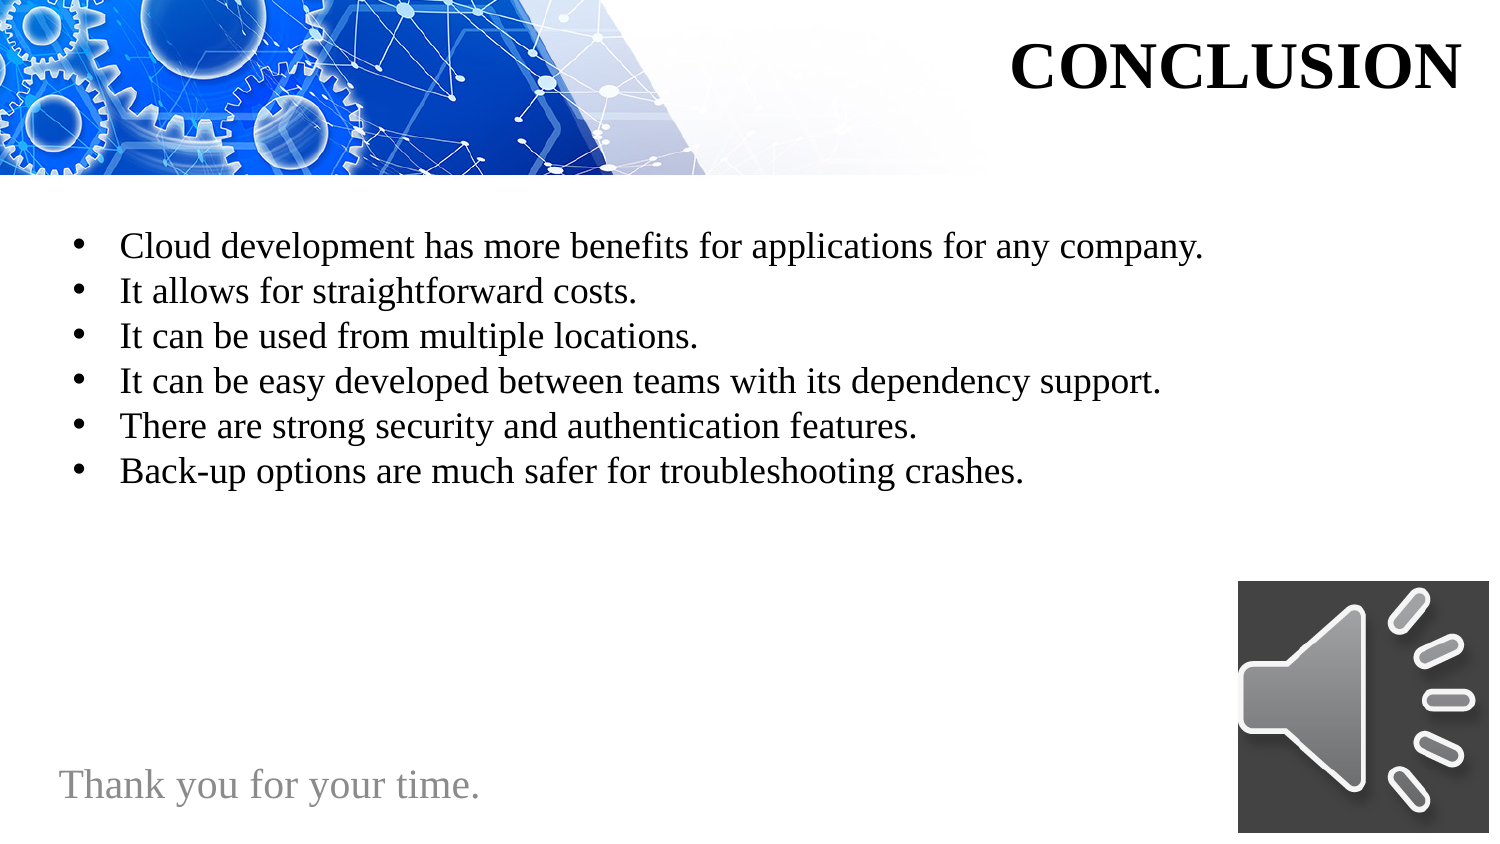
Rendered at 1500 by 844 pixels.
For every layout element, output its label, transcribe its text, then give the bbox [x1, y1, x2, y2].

text_box Cloud development has more benefits for applications for any company. It allows for straightforward costs. It can be used from multiple locations. It can be easy developed between teams with its dependency support. There are strong security and authentication features. Back-up options are much safer for troubleshooting crashes. [57, 213, 1363, 499]
list Thank you for your time. [43, 630, 1231, 815]
text_box [76, 232, 1429, 784]
picture [0, 0, 1500, 844]
title Conclusion [202, 14, 1478, 182]
